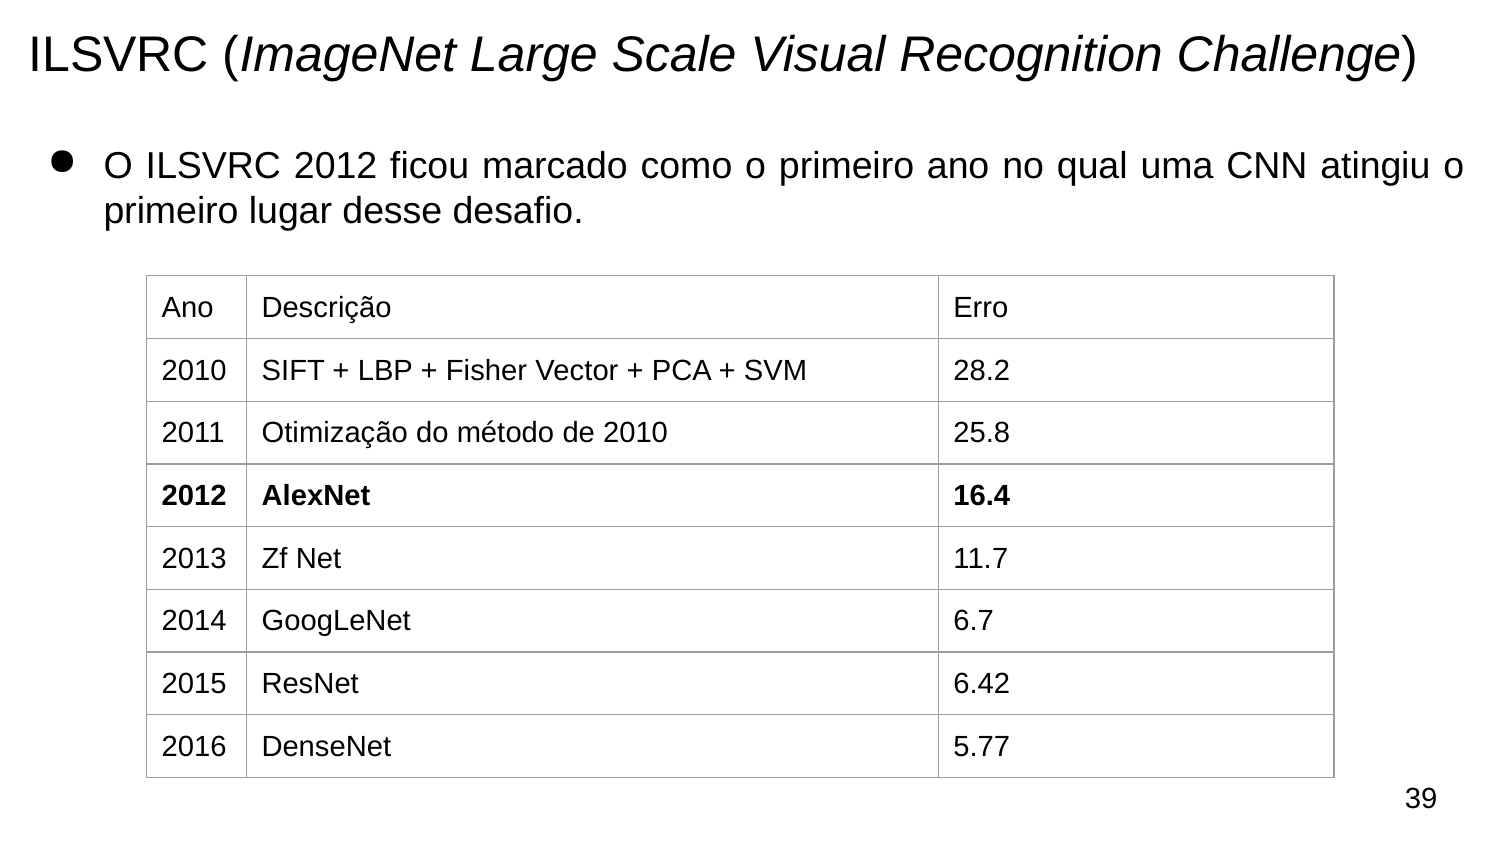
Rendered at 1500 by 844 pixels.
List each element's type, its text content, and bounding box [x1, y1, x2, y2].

title ILSVRC (ImageNet Large Scale Visual Recognition Challenge) [13, 6, 1462, 101]
table_cell 16.4 [939, 465, 1333, 526]
table_header Descrição [247, 276, 938, 338]
table_cell 6.42 [939, 653, 1333, 714]
table_cell ResNet [247, 653, 938, 714]
table_cell 28.2 [939, 339, 1333, 401]
table_cell Otimização do método de 2010 [247, 402, 938, 463]
table_cell SIFT + LBP + Fisher Vector + PCA + SVM [247, 339, 938, 401]
table_cell 2013 [147, 527, 246, 589]
table_cell AlexNet [247, 465, 938, 526]
slide_number ‹#› [1389, 764, 1480, 830]
text_box O ILSVRC 2012 ficou marcado como o primeiro ano no qual uma CNN atingiu o primeiro lugar desse desafio. [13, 126, 1480, 254]
table_header Erro [939, 276, 1333, 338]
table_cell 2010 [147, 339, 246, 401]
table_cell 2012 [147, 465, 246, 526]
table_cell 6.7 [939, 590, 1333, 651]
table_cell 5.77 [939, 715, 1333, 777]
table_cell 25.8 [939, 402, 1333, 463]
table_cell 2016 [147, 715, 246, 777]
table_cell Zf Net [247, 527, 938, 589]
table_cell 2011 [147, 402, 246, 463]
table_cell 2014 [147, 590, 246, 651]
table_header Ano [147, 276, 246, 338]
table_cell DenseNet [247, 715, 938, 777]
table_cell 2015 [147, 653, 246, 714]
table_cell GoogLeNet [247, 590, 938, 651]
table_cell 11.7 [939, 527, 1333, 589]
